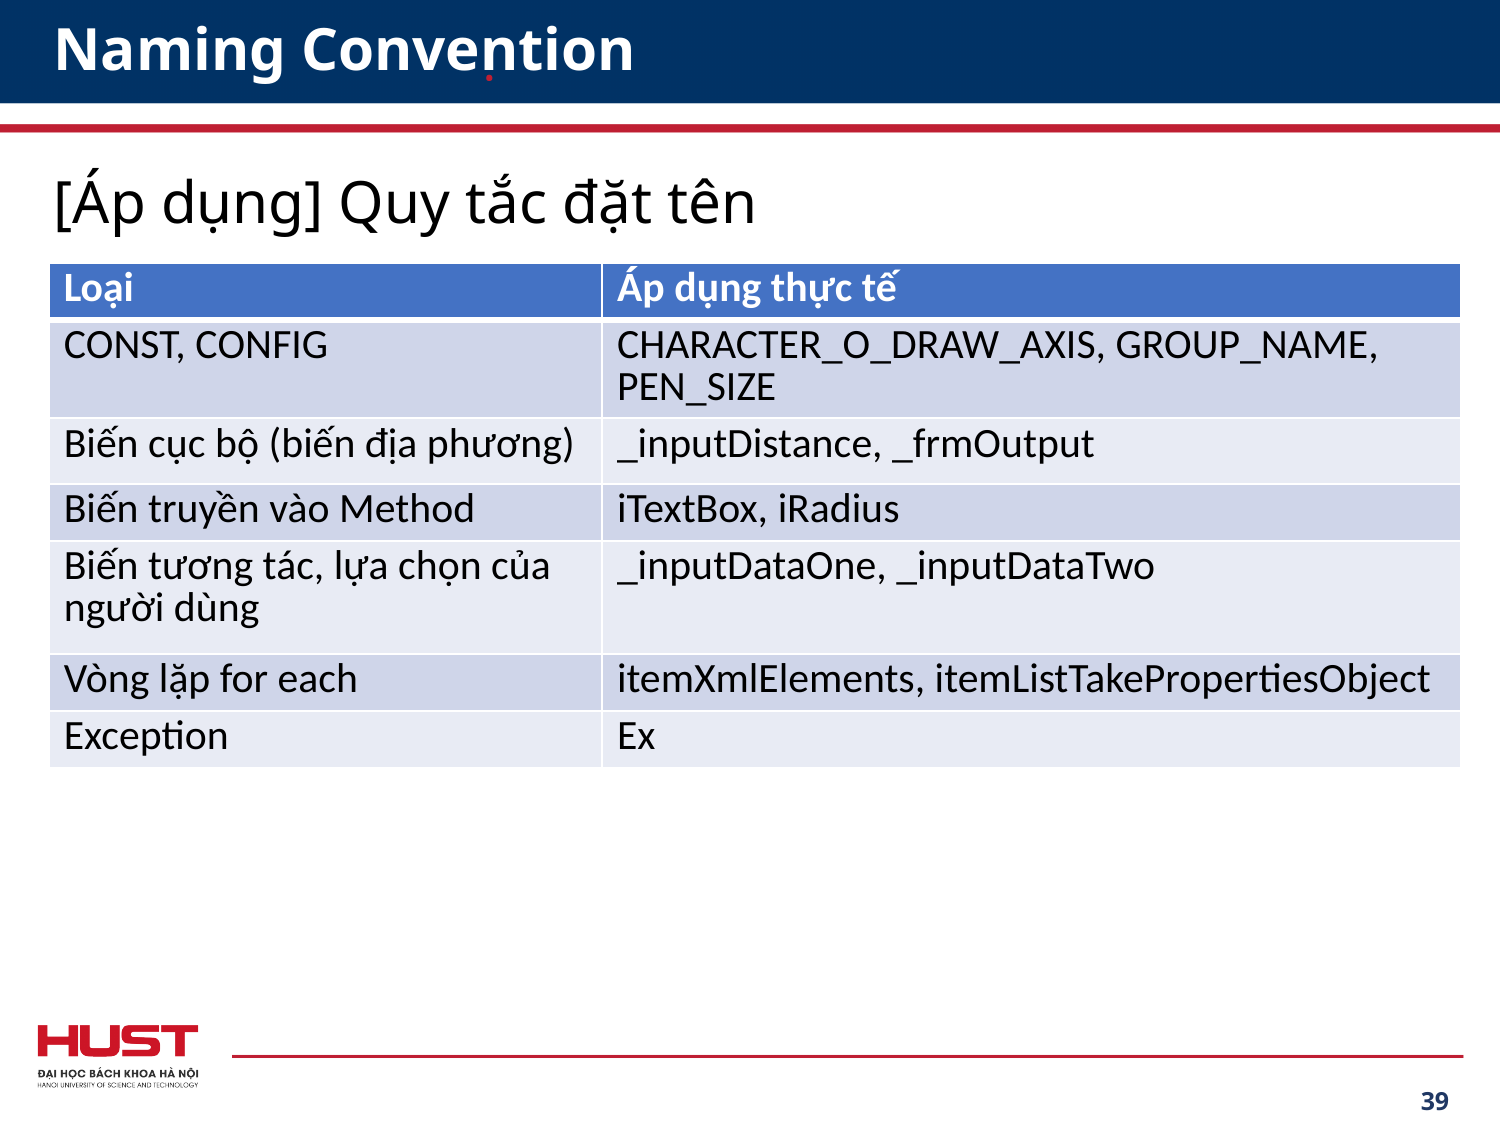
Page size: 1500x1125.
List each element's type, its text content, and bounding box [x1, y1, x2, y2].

table_cell Vòng lặp for each [50, 655, 601, 710]
picture [0, 0, 1500, 1125]
table_cell itemXmlElements, itemListTakePropertiesObject [603, 655, 1460, 710]
table_header Loại [50, 264, 601, 317]
slide_number 39 [1126, 1078, 1464, 1125]
table_cell Exception [50, 712, 601, 767]
table_cell Biến truyền vào Method [50, 485, 601, 540]
table_cell Ex [603, 712, 1460, 767]
table_cell _inputDataOne, _inputDataTwo [603, 542, 1460, 653]
table_cell _inputDistance, _frmOutput [603, 419, 1460, 483]
list [Áp dụng] Quy tắc đặt tên [38, 166, 1462, 1000]
table_cell Biến cục bộ (biến địa phương) [50, 419, 601, 483]
title Naming Convention [38, 12, 1462, 87]
table_cell CONST, CONFIG [50, 323, 601, 417]
table_cell Biến tương tác, lựa chọn của người dùng [50, 542, 601, 653]
table_cell iTextBox, iRadius [603, 485, 1460, 540]
table_header Áp dụng thực tế [603, 264, 1460, 317]
table_cell CHARACTER_O_DRAW_AXIS, GROUP_NAME, PEN_SIZE [603, 323, 1460, 417]
